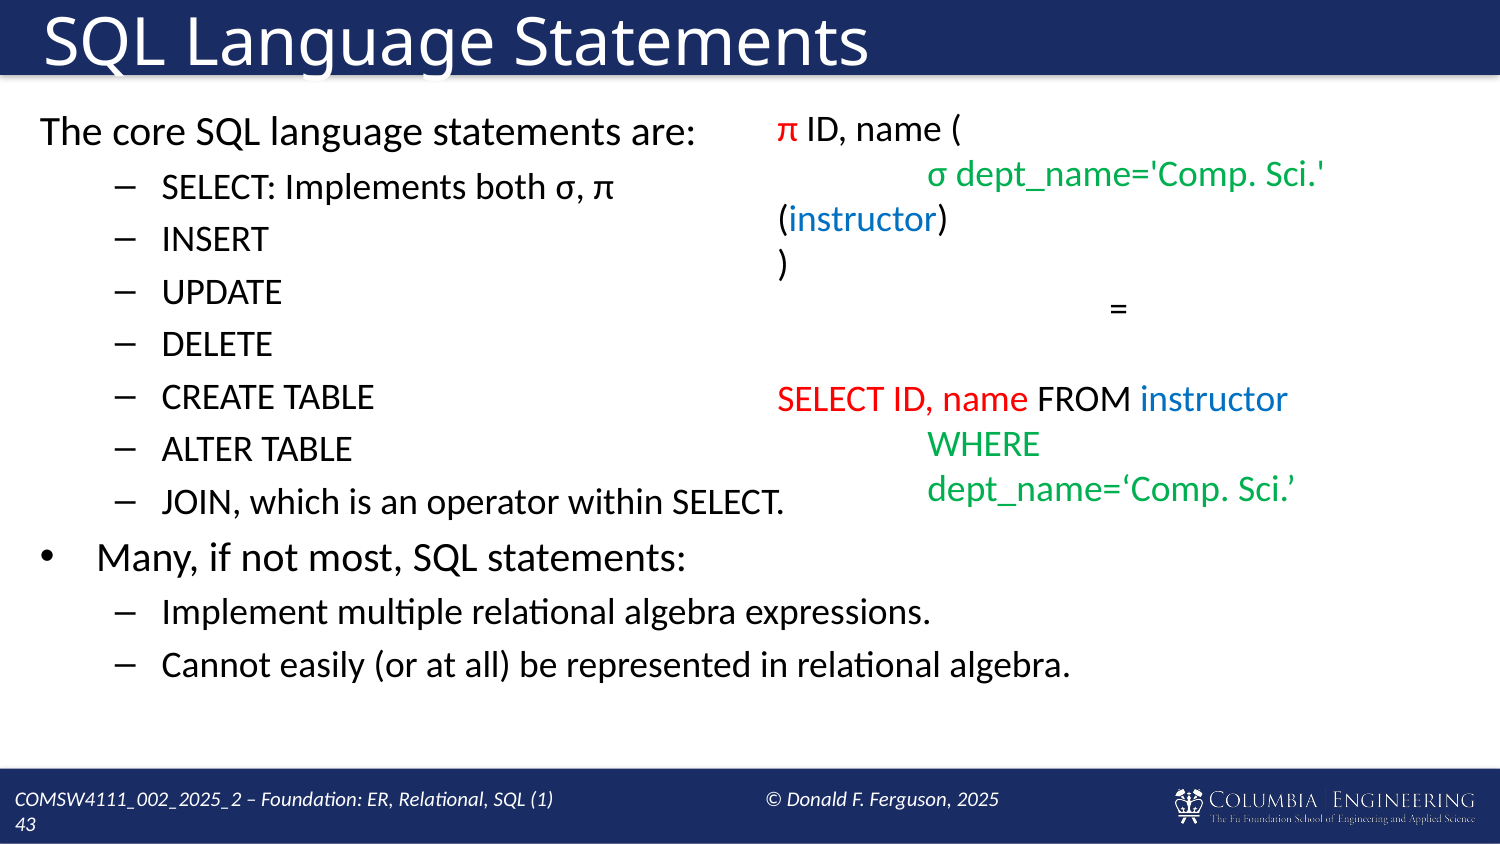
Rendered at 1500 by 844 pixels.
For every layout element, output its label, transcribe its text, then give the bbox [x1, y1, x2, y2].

text_box π ID, name ( σ dept_name='Comp. Sci.' (instructor) ) = SELECT ID, name FROM instructor WHERE dept_name=‘Comp. Sci.’ [762, 96, 1475, 517]
list The core SQL language statements are: SELECT: Implements both σ, π INSERT UPDATE DELETE CREATE TABLE ALTER TABLE JOIN, which is an operator within SELECT. Many, if not most, SQL statements: Implement multiple relational algebra expressions. Cannot easily (or at all) be represented in relational algebra. [24, 96, 1475, 760]
title SQL Language Statements [28, 0, 1450, 73]
